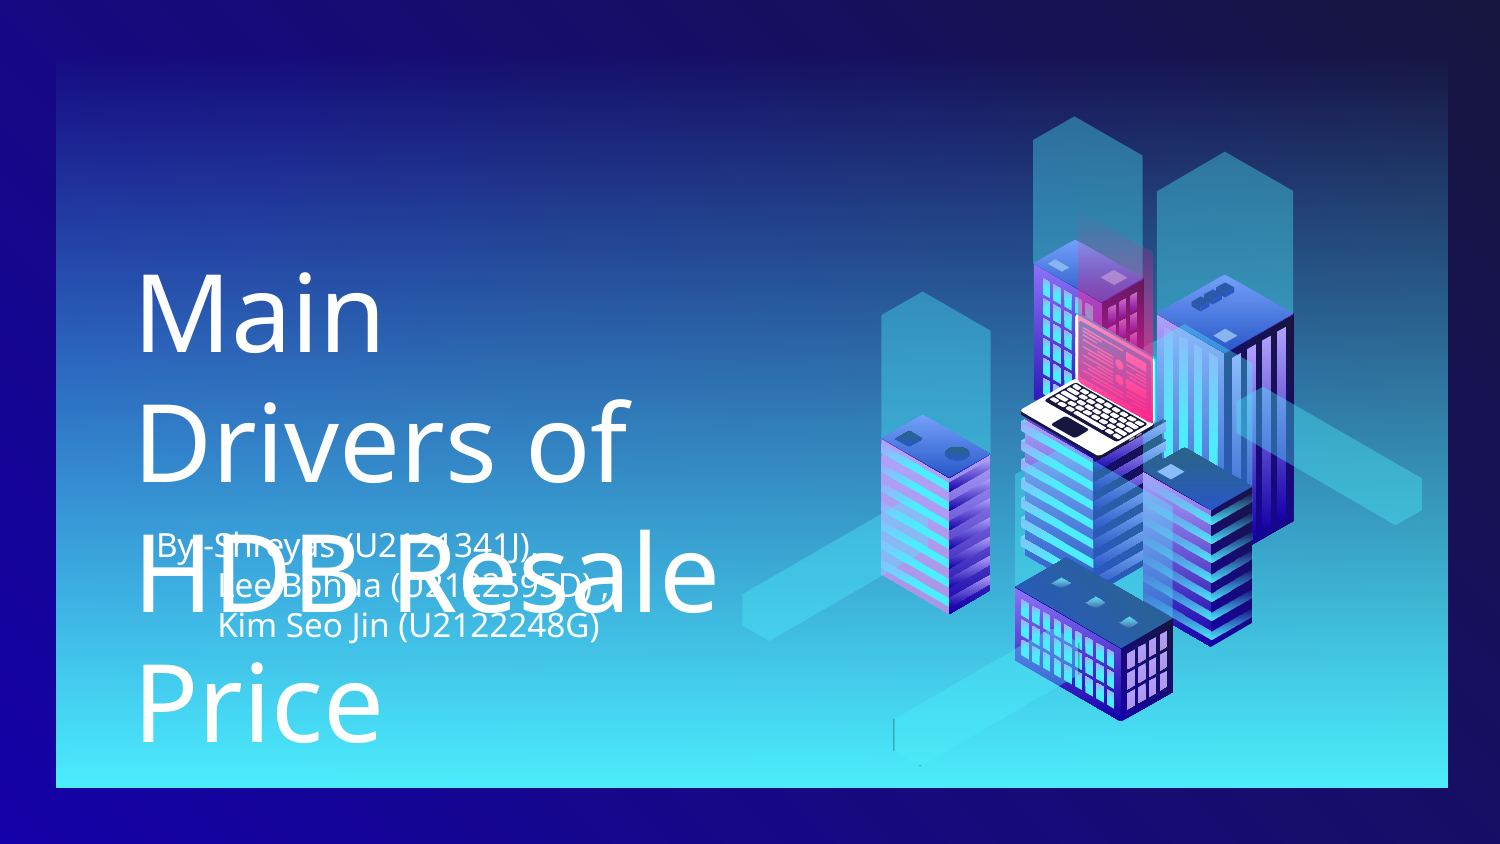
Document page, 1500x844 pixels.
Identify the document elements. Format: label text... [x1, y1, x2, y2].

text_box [893, 444, 1173, 767]
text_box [1020, 210, 1158, 443]
title Main Drivers of HDB Resale Price [118, 229, 749, 477]
text_box By -Shreyas (U2121341J), Lee Bohua (U2122595D) , Kim Seo Jin (U2122248G) [141, 509, 660, 695]
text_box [1032, 116, 1144, 209]
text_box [741, 291, 991, 642]
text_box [1156, 151, 1423, 561]
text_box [1161, 323, 1253, 648]
